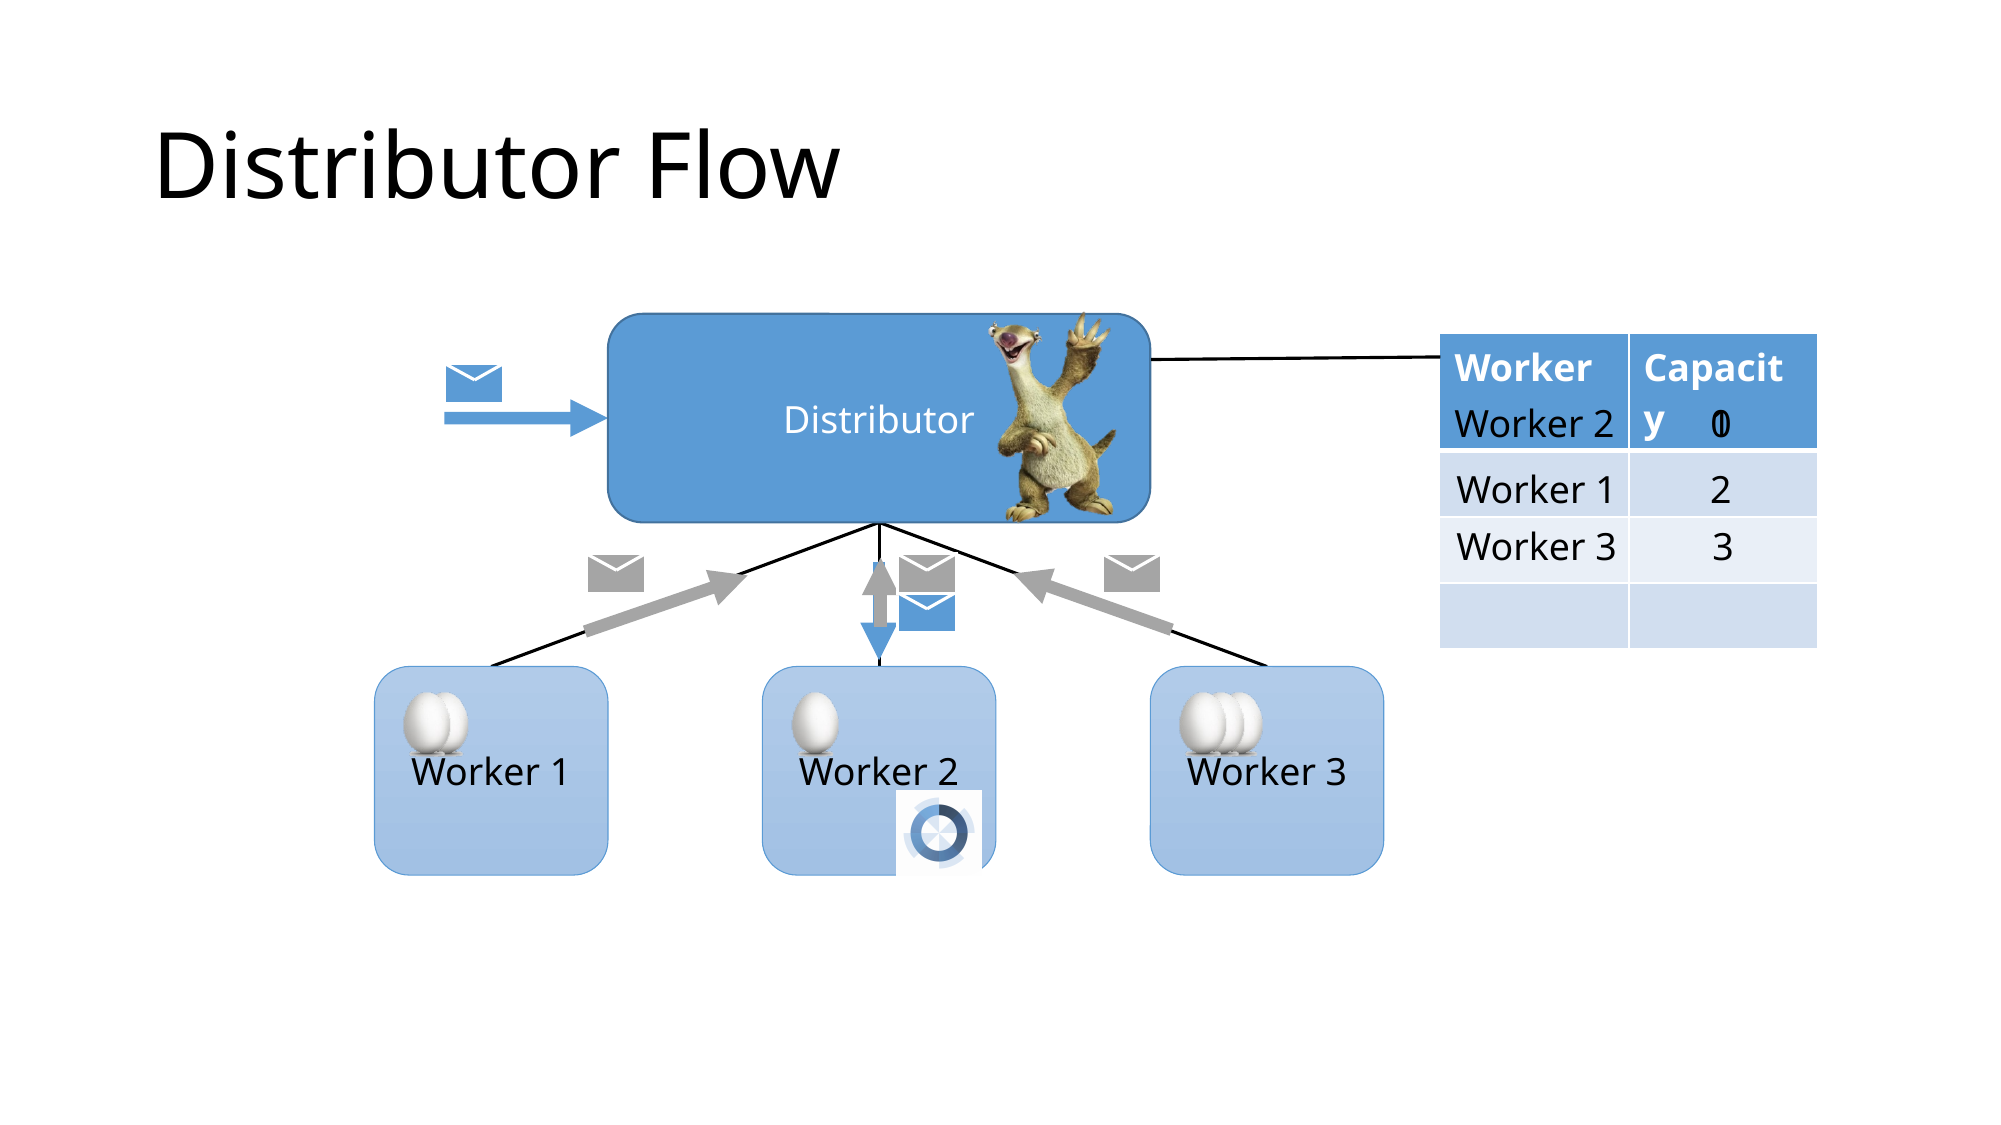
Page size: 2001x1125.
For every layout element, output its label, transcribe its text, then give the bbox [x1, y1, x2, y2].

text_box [879, 522, 1268, 667]
text_box 0 [1685, 392, 1757, 453]
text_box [491, 522, 879, 667]
picture [896, 790, 982, 876]
text_box Worker 2 [1439, 392, 1633, 453]
table_cell [1440, 453, 1628, 516]
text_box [1151, 356, 1441, 360]
picture [763, 681, 867, 765]
table_cell [1630, 584, 1817, 648]
text_box Distributor [606, 312, 930, 522]
table_header Worker [1440, 334, 1628, 392]
text_box Worker 3 [1149, 665, 1385, 876]
table_header Capacity [1630, 334, 1817, 448]
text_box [879, 561, 957, 661]
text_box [880, 553, 957, 627]
table_cell [1440, 584, 1628, 648]
picture [1150, 681, 1291, 765]
picture [374, 681, 497, 765]
table_cell [1630, 453, 1817, 516]
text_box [584, 553, 748, 632]
text_box Worker 3 [1441, 519, 1635, 576]
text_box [1013, 553, 1172, 630]
title Distributor Flow [137, 59, 1863, 278]
text_box Worker 2 [761, 667, 997, 876]
text_box 3 [1687, 515, 1759, 575]
table_cell [1630, 518, 1817, 582]
text_box 2 [1685, 458, 1757, 519]
text_box Worker 1 [373, 665, 609, 876]
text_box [444, 363, 608, 419]
picture [930, 295, 1176, 541]
table_cell [1440, 518, 1628, 582]
text_box Worker 1 [1441, 458, 1635, 519]
